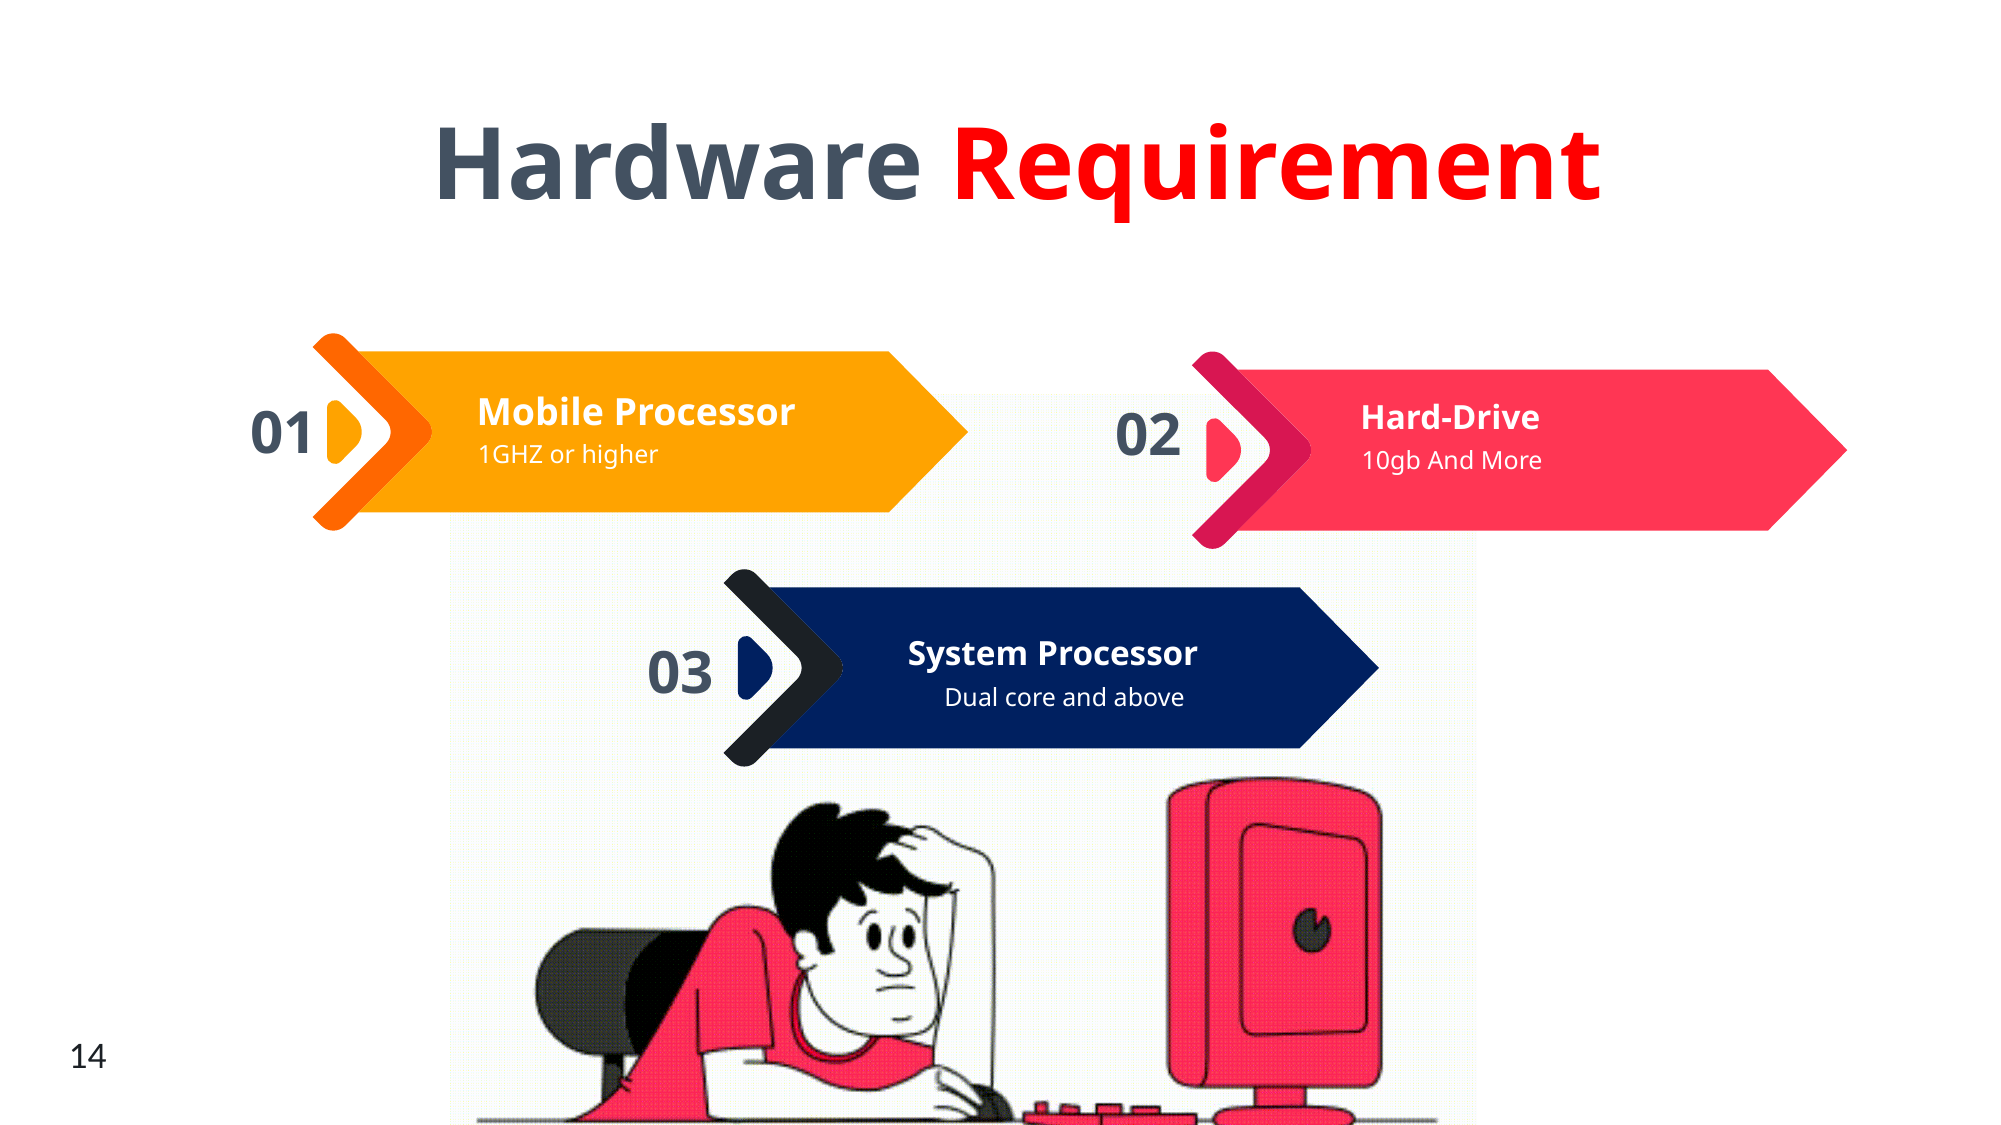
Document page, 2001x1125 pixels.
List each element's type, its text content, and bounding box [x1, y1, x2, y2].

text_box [723, 569, 1375, 765]
picture [449, 394, 1477, 1125]
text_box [312, 333, 964, 529]
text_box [1191, 351, 1843, 547]
title Hardware Requirement [102, 113, 1933, 222]
text_box 14 [53, 1023, 126, 1088]
text_box 01 [235, 394, 312, 465]
